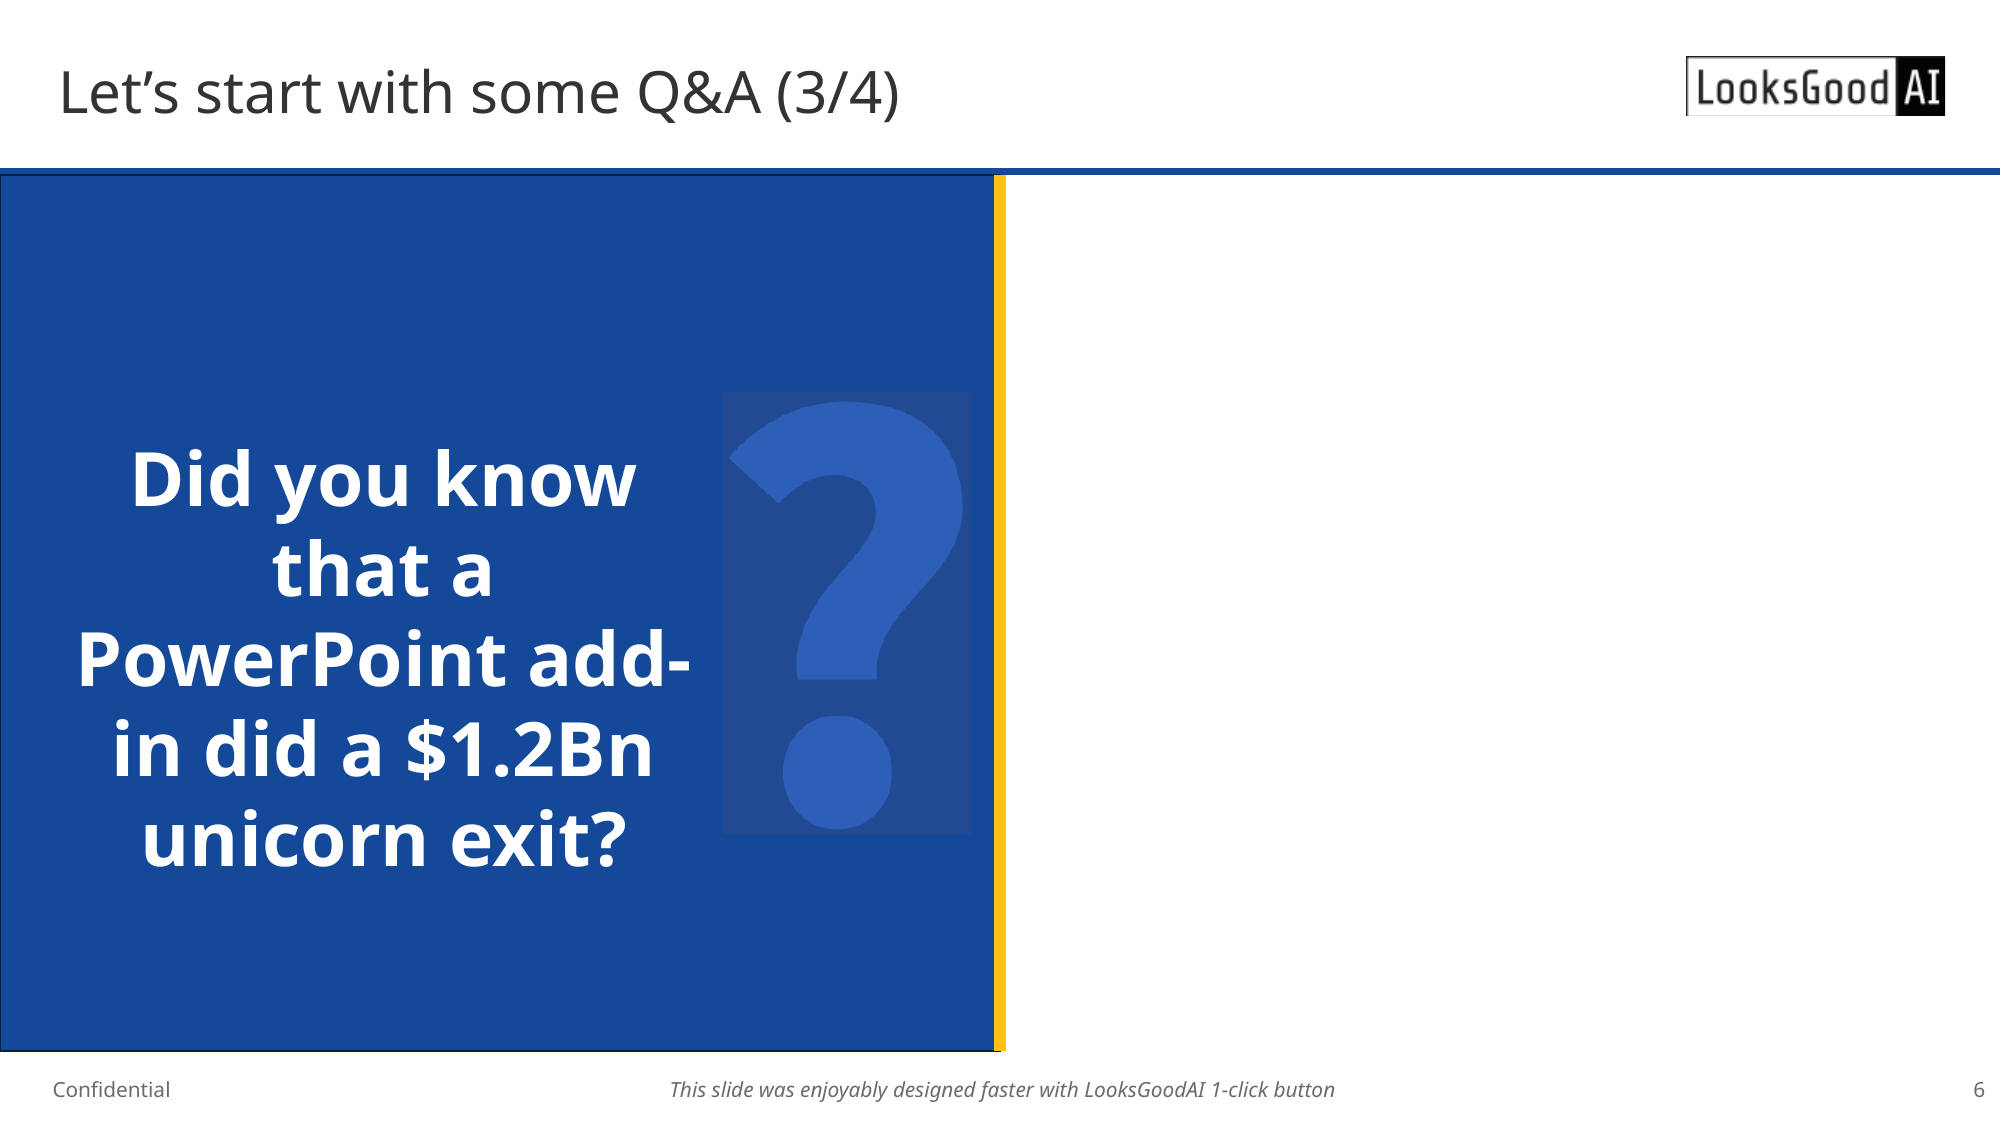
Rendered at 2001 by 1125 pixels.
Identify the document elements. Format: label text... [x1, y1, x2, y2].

text_box Did you know that a PowerPoint add-in did a $1.2Bn unicorn exit? [58, 423, 710, 889]
title Let’s start with some Q&A (3/4) [58, 31, 1719, 159]
text_box [0, 174, 999, 1052]
picture [723, 392, 971, 834]
